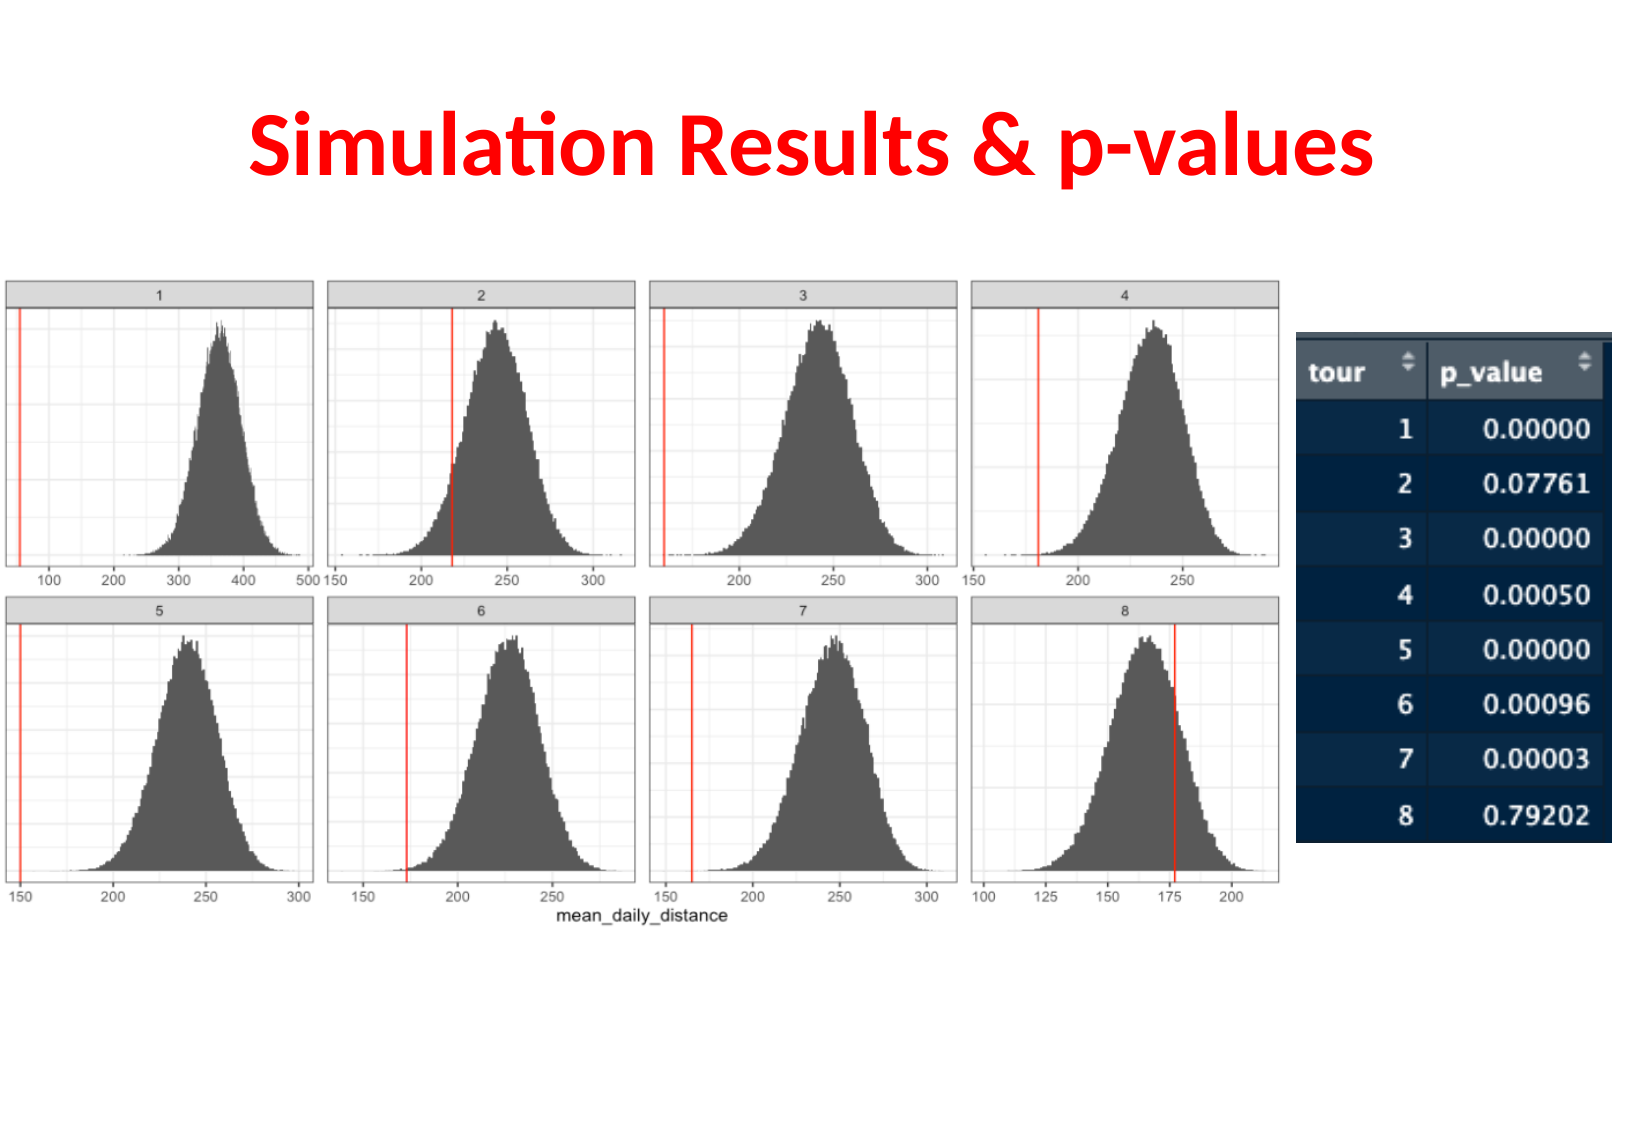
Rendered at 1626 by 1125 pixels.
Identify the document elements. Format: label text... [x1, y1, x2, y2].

picture [0, 272, 1285, 931]
picture [1295, 332, 1612, 843]
title Simulation Results & p-values [81, 45, 1544, 233]
